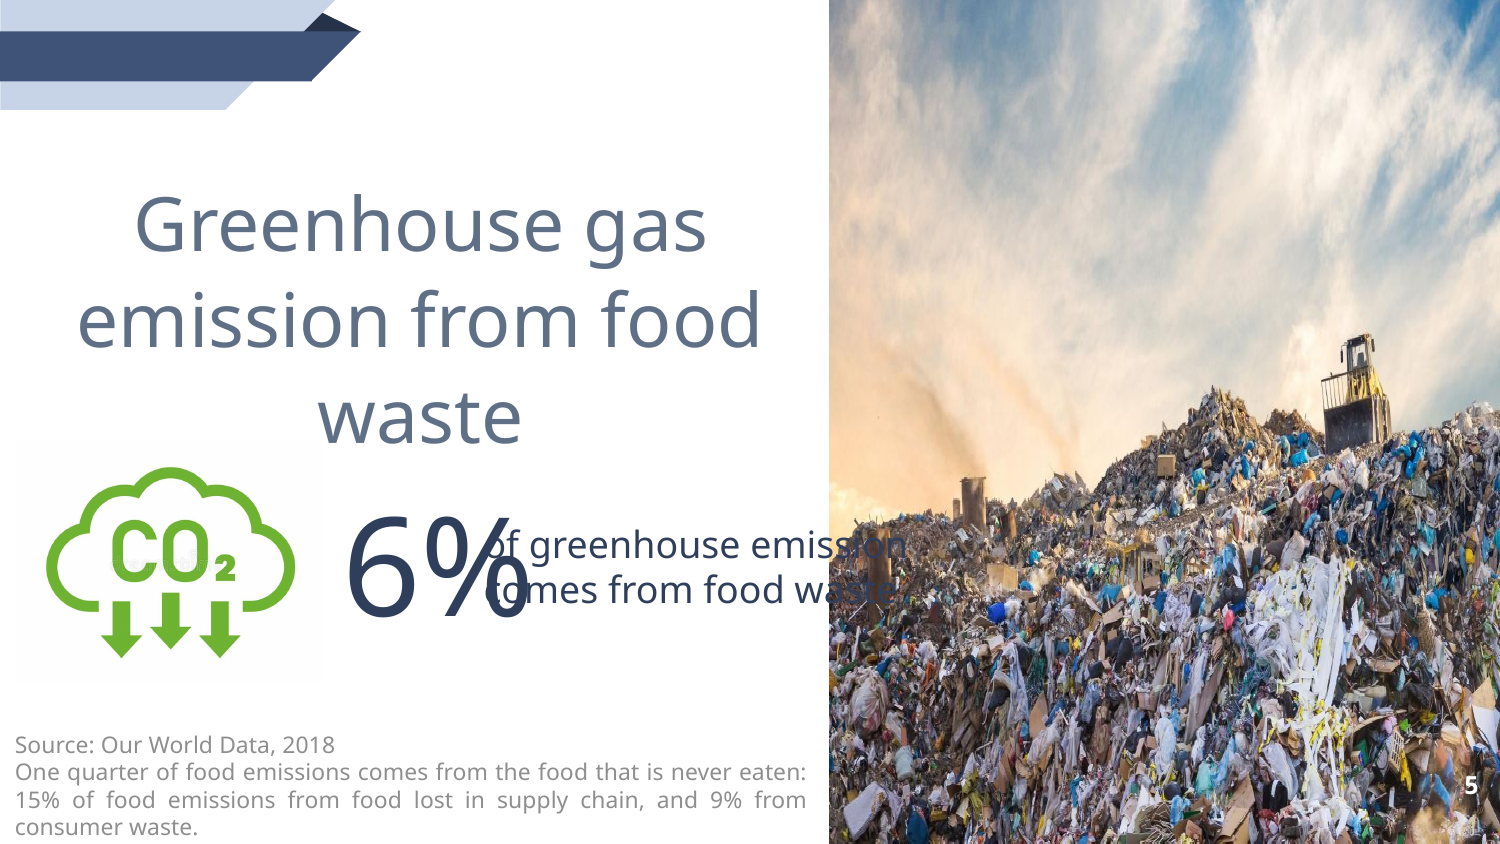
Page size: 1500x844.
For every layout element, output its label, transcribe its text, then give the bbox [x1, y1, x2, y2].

picture [16, 441, 324, 684]
text_box 6% [327, 471, 823, 652]
text_box Source: Our World Data, 2018 One quarter of food emissions comes from the food that is never eaten: 15% of food emissions from food lost in supply chain, and 9% from consumer waste. [0, 722, 823, 844]
title Greenhouse gas emission from food waste [0, 219, 785, 410]
picture [828, 0, 1500, 844]
text_box of greenhouse emission comes from food waste [468, 513, 823, 619]
